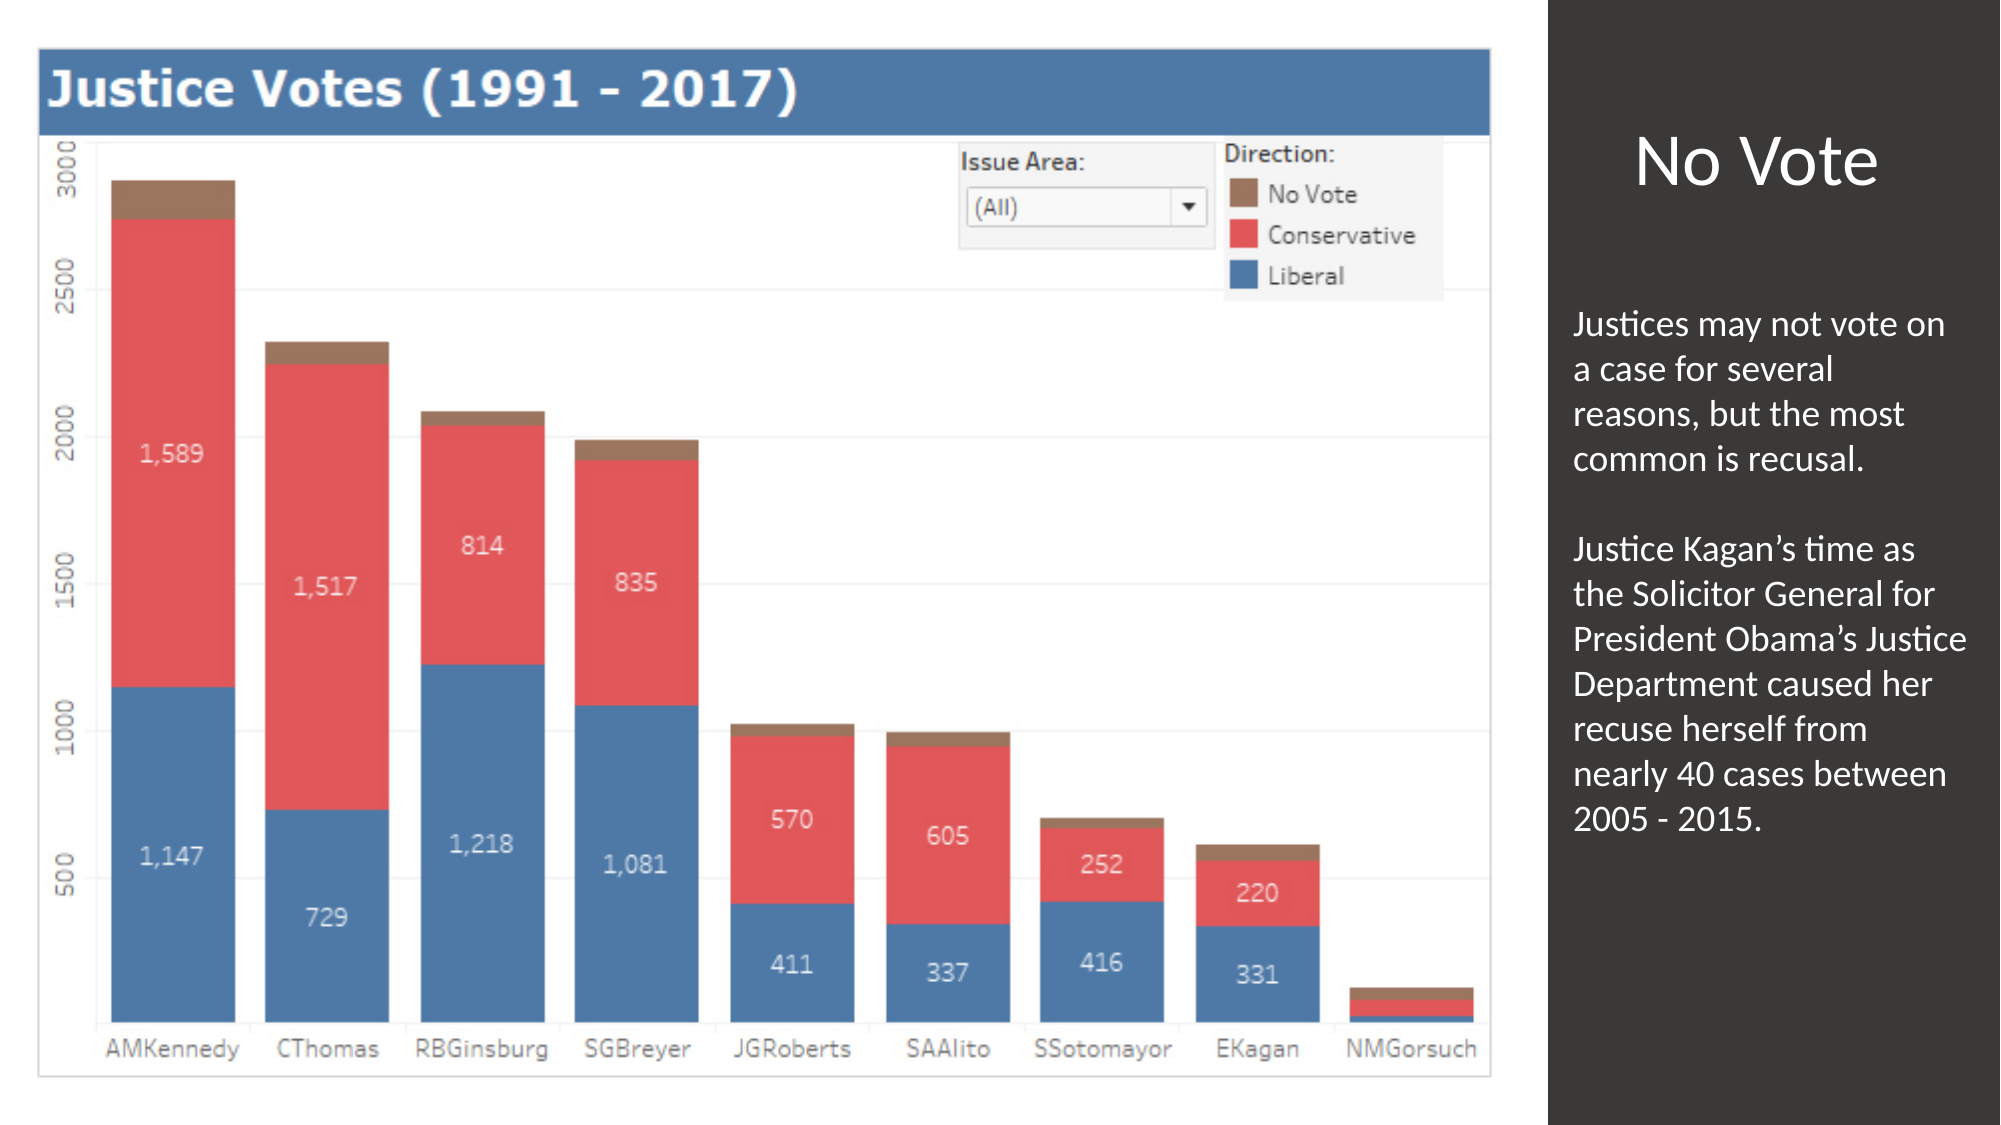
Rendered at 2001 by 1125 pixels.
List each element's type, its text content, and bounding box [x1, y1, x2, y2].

text_box [1548, 0, 2000, 1125]
text_box No Vote [1560, 102, 1955, 208]
text_box Justices may not vote on a case for several reasons, but the most common is recusal. Justice Kagan’s time as the Solicitor General for President Obama’s Justice Department caused her recuse herself from nearly 40 cases between 2005 - 2015. [1558, 291, 1985, 847]
picture [0, 0, 1548, 1125]
